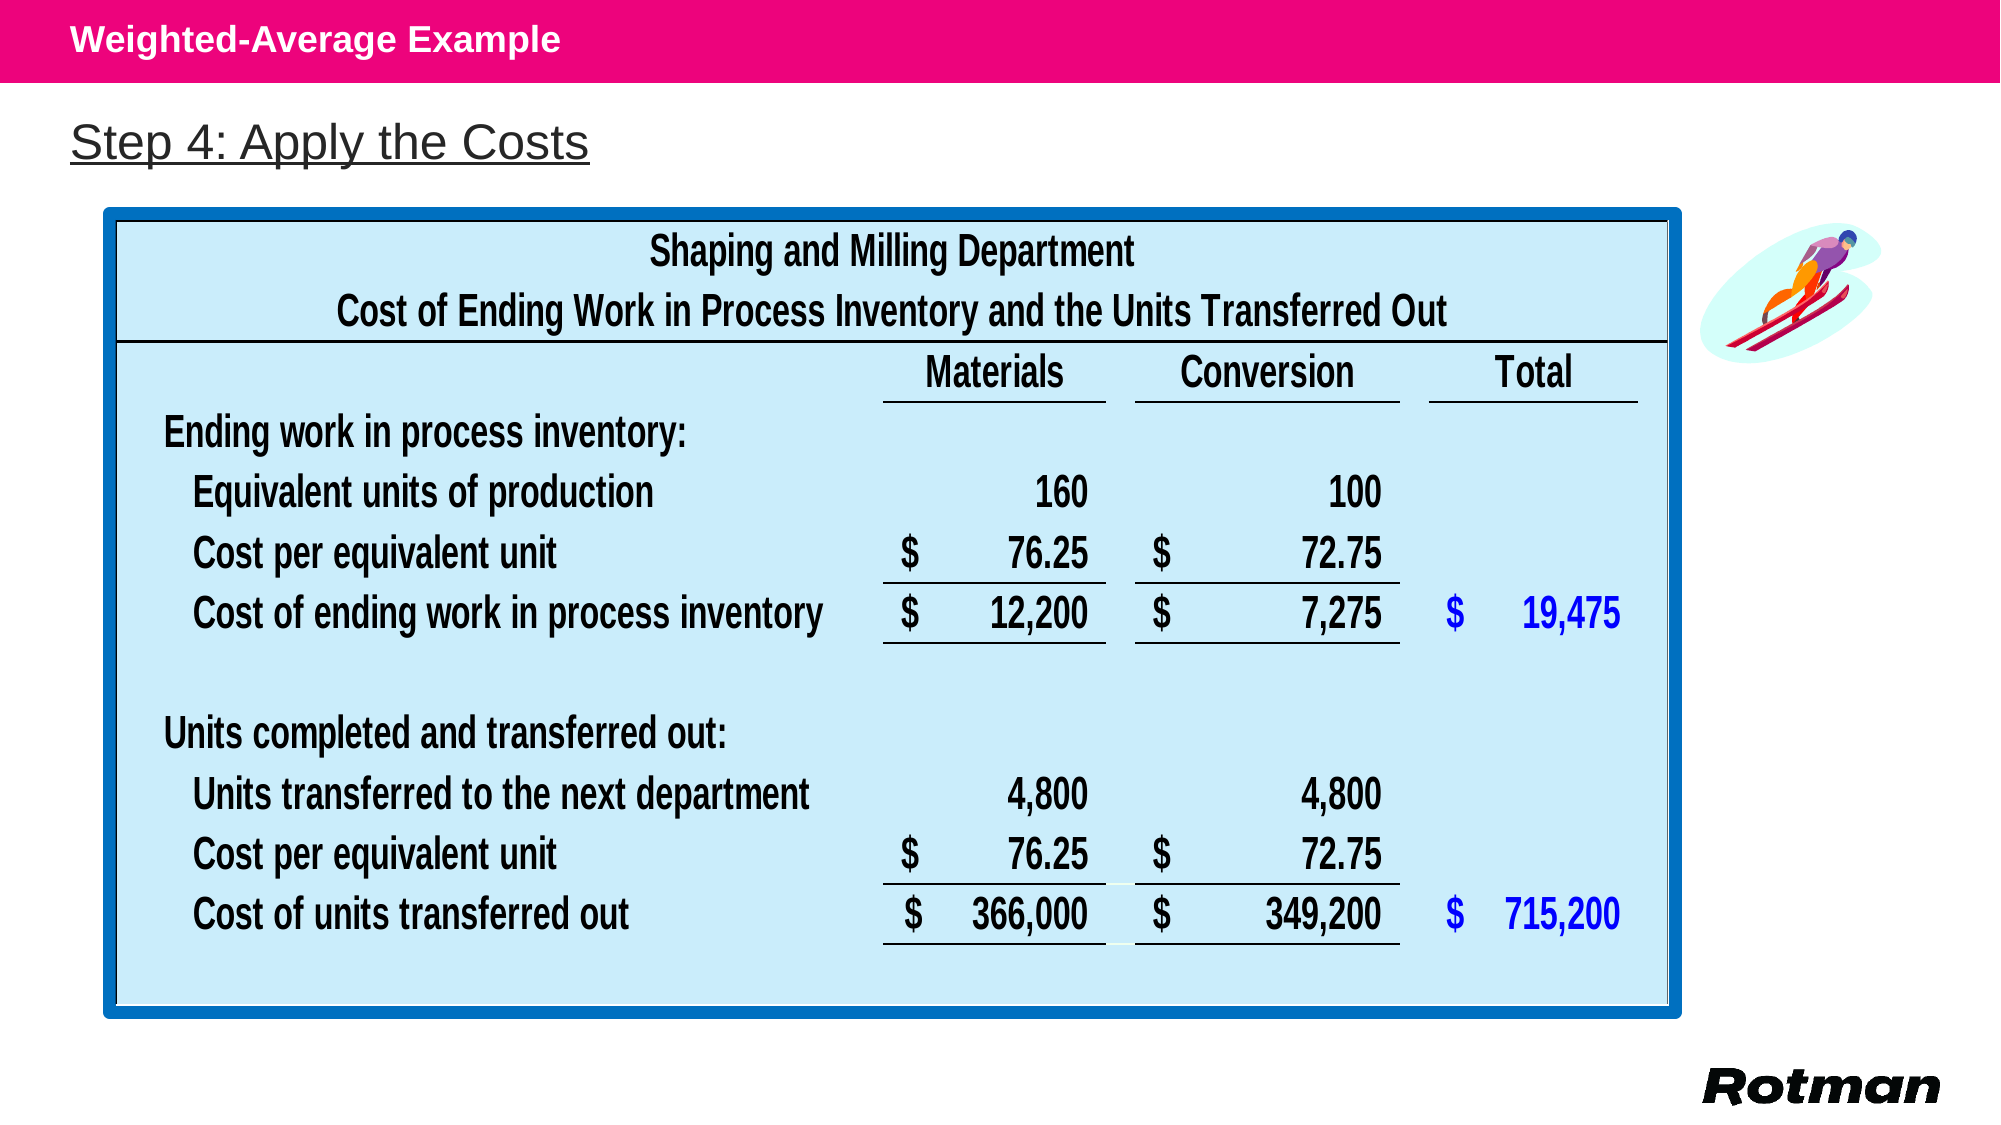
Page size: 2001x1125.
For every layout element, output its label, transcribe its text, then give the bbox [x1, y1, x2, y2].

list Step 4: Apply the Costs [55, 101, 1961, 185]
picture [1696, 219, 1885, 367]
picture [1702, 1068, 1940, 1106]
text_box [115, 219, 1670, 1007]
subtitle Weighted-Average Example [55, 0, 1630, 79]
